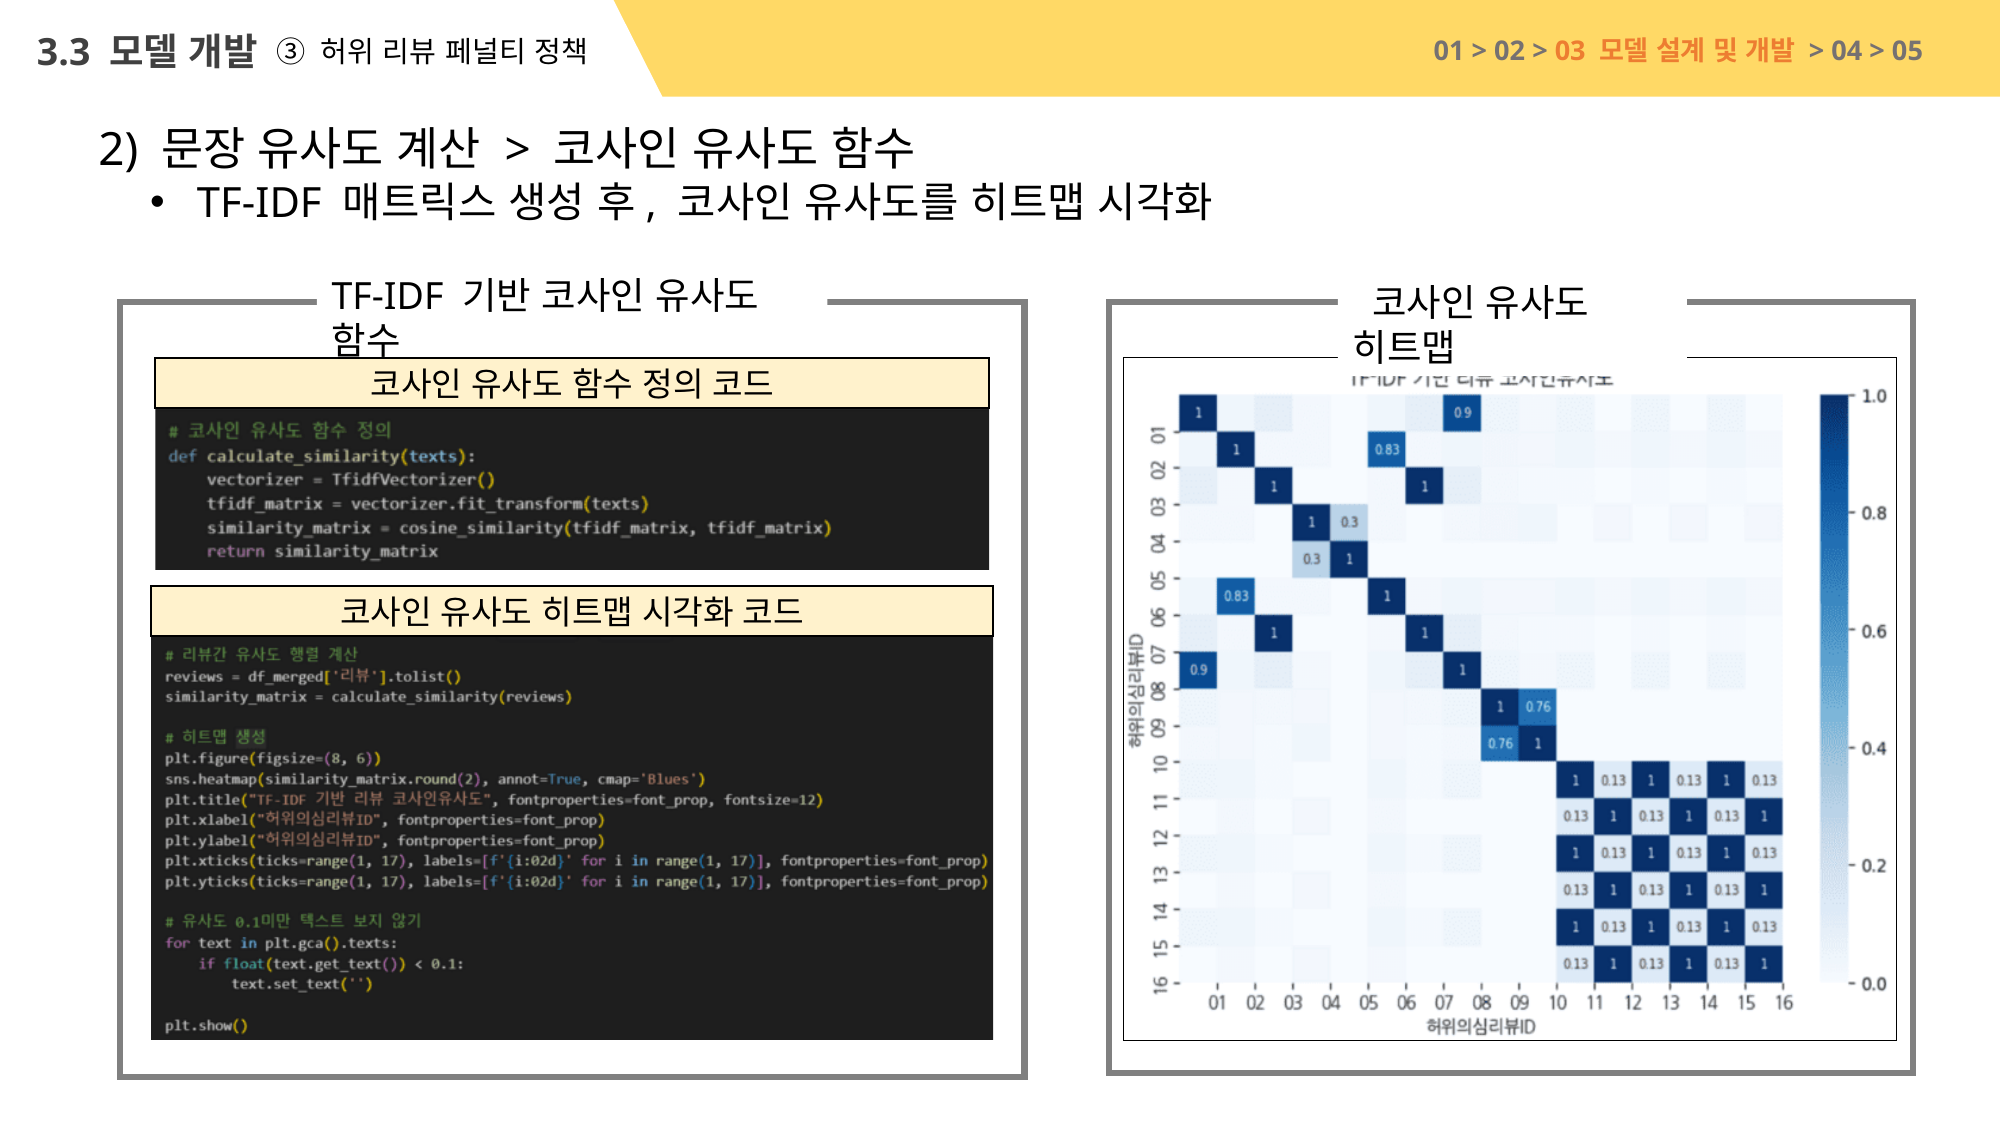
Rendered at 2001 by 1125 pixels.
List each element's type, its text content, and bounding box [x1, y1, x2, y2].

text_box TF-IDF 매트릭스 생성 후, 코사인 유사도를 히트맵 시각화 [135, 168, 1807, 234]
text_box [119, 301, 1026, 1078]
text_box 코사인 유사도 히트맵 [1337, 271, 1687, 357]
text_box ③ 허위 리뷰 페널티 정책 [261, 25, 749, 76]
text_box 2) 문장 유사도 계산 > 코사인 유사도 함수 [83, 112, 1321, 183]
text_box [151, 585, 994, 1040]
text_box 3.3 모델 개발 [22, 20, 447, 81]
text_box TF-IDF 기반 코사인 유사도 함수 [316, 264, 828, 357]
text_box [155, 357, 990, 570]
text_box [1123, 357, 1897, 1040]
text_box [1108, 301, 1914, 1074]
text_box 01 > 02 > 03 모델 설계 및 개발 > 04 > 05 [1418, 25, 1949, 73]
